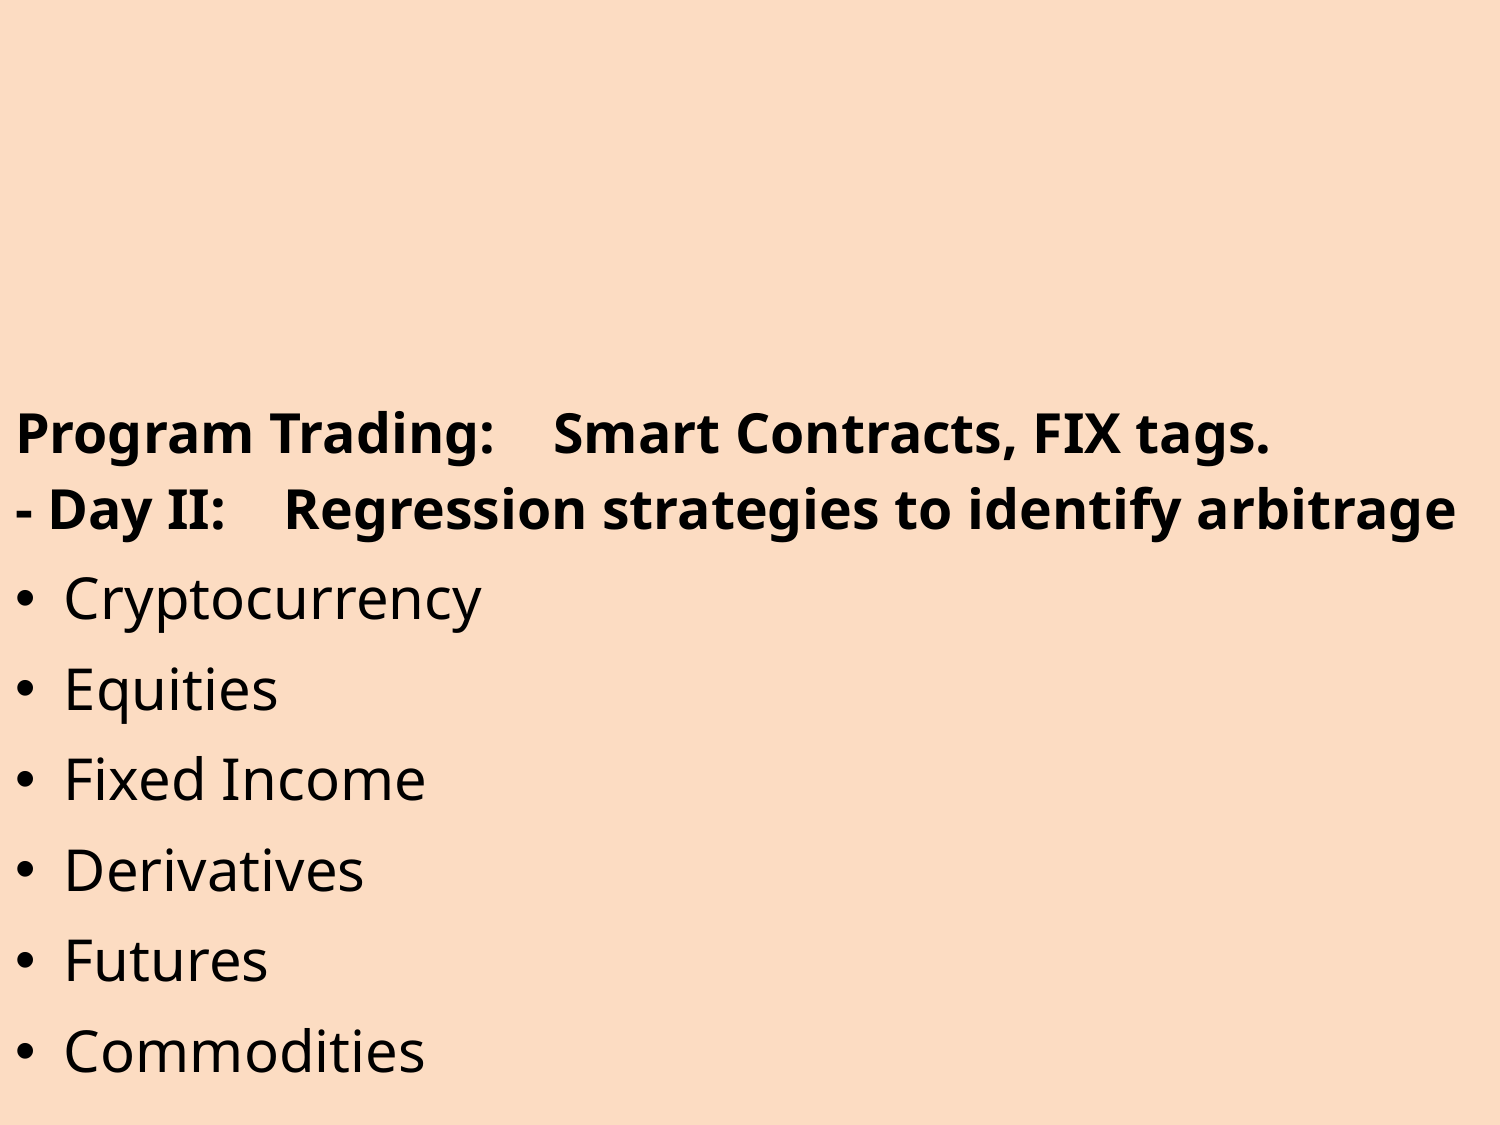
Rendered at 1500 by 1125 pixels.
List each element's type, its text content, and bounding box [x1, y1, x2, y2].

subtitle Cryptocurrency Equities Fixed Income Derivatives Futures Commodities [0, 549, 1050, 1100]
title Program Trading: Smart Contracts, FIX tags. - Day II: Regression strategies to identify arbitrage [0, 349, 1488, 591]
